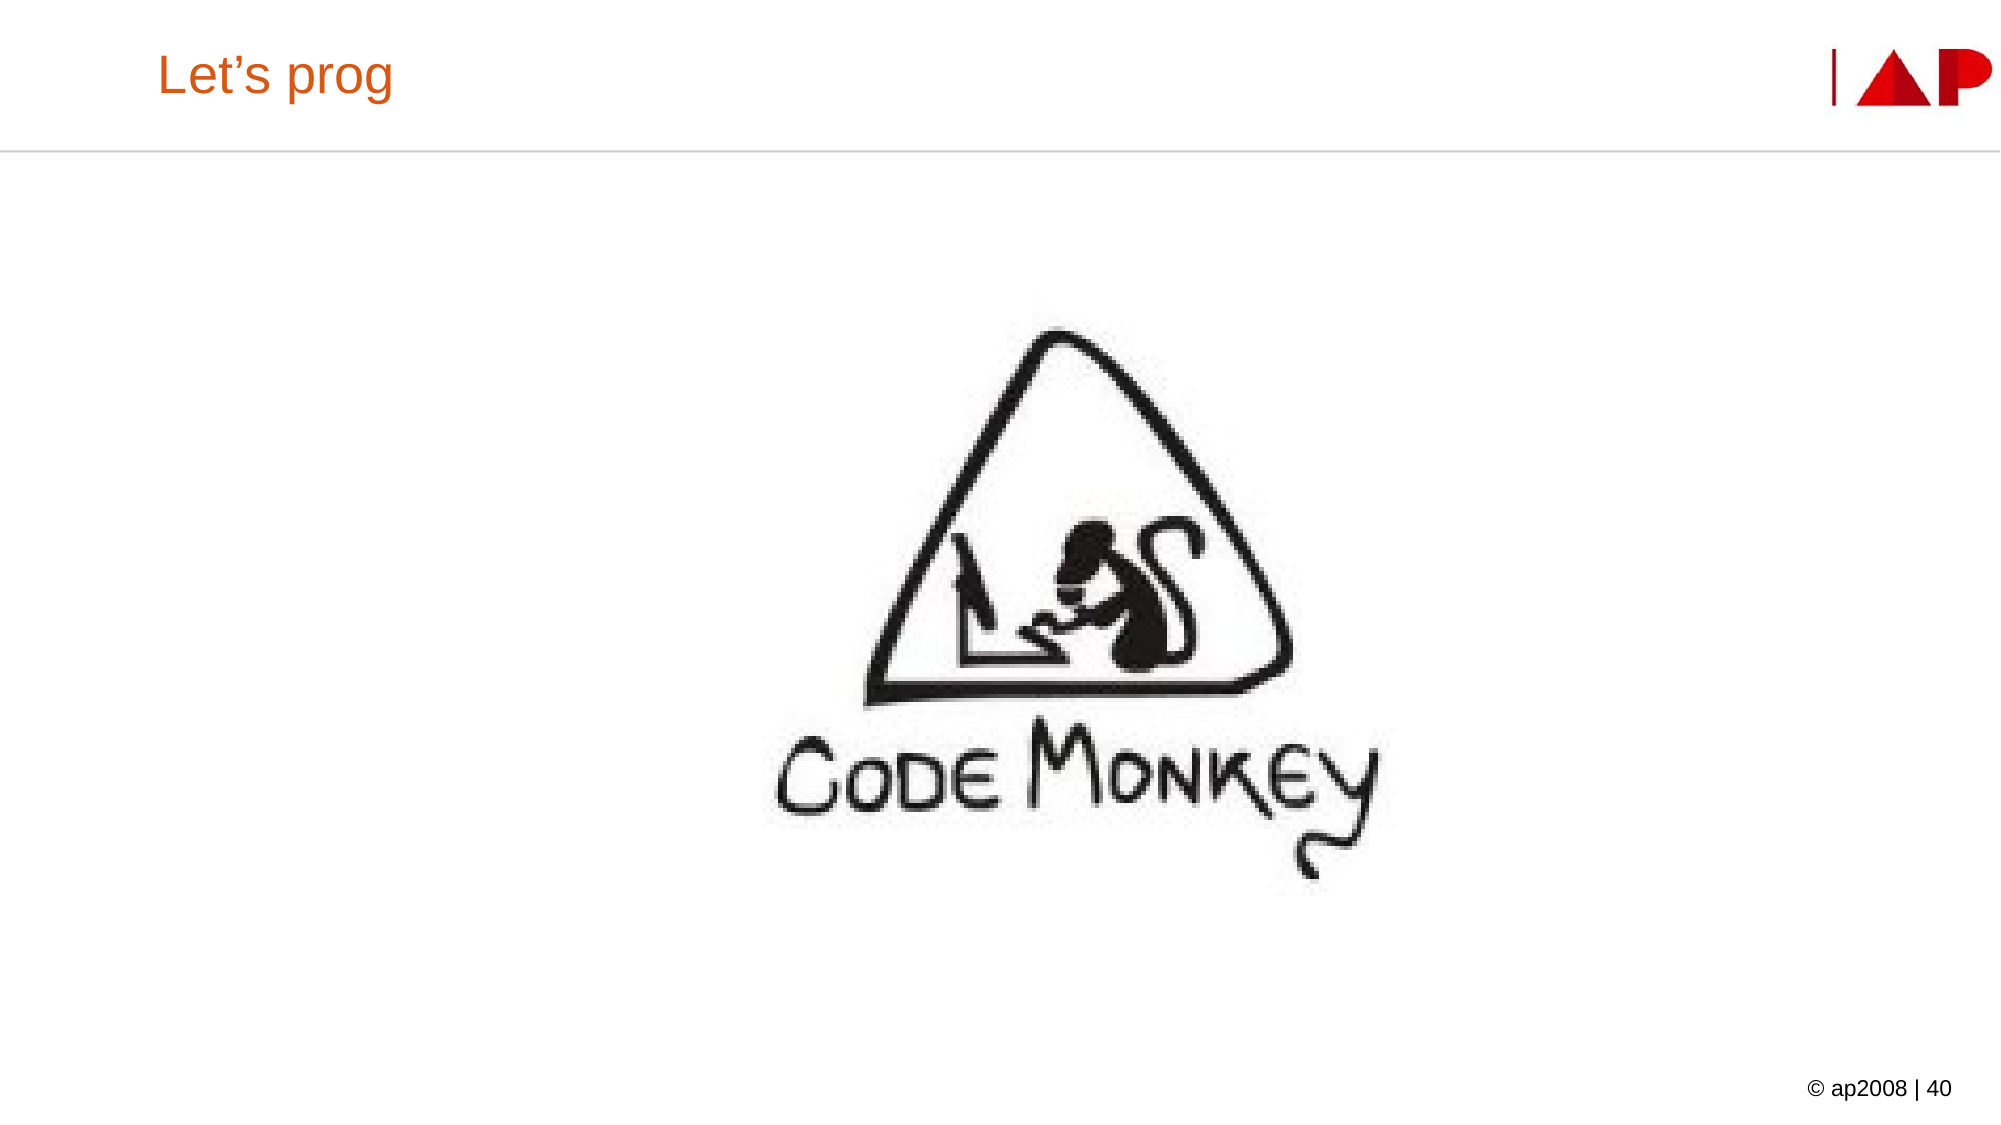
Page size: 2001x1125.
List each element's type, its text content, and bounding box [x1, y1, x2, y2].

picture [1843, 10, 2000, 142]
title Let’s prog [157, 0, 1843, 152]
picture [761, 288, 1395, 922]
slide_number © ap2008 | 40 [1425, 1061, 1953, 1113]
